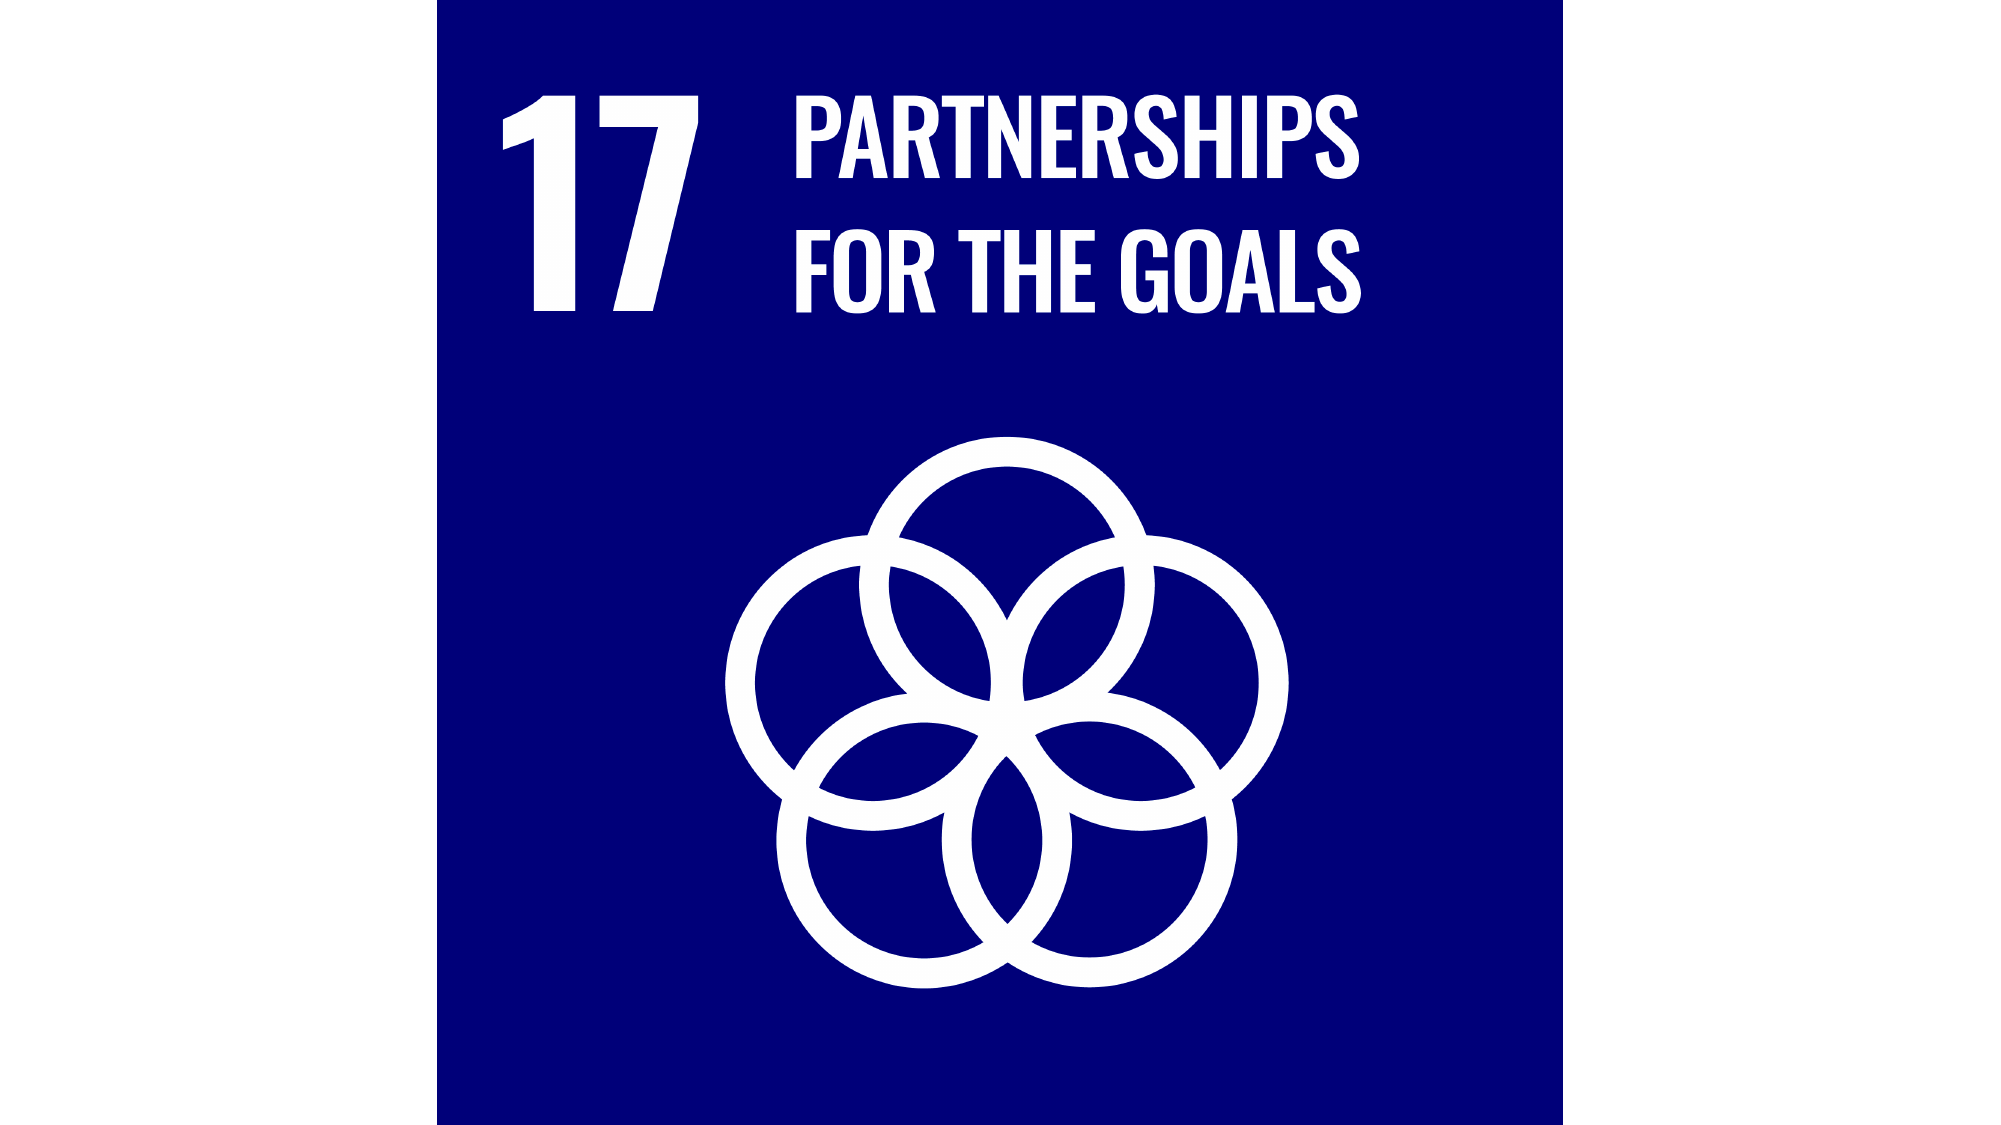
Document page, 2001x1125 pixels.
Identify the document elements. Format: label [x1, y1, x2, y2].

picture [437, 0, 1563, 1125]
